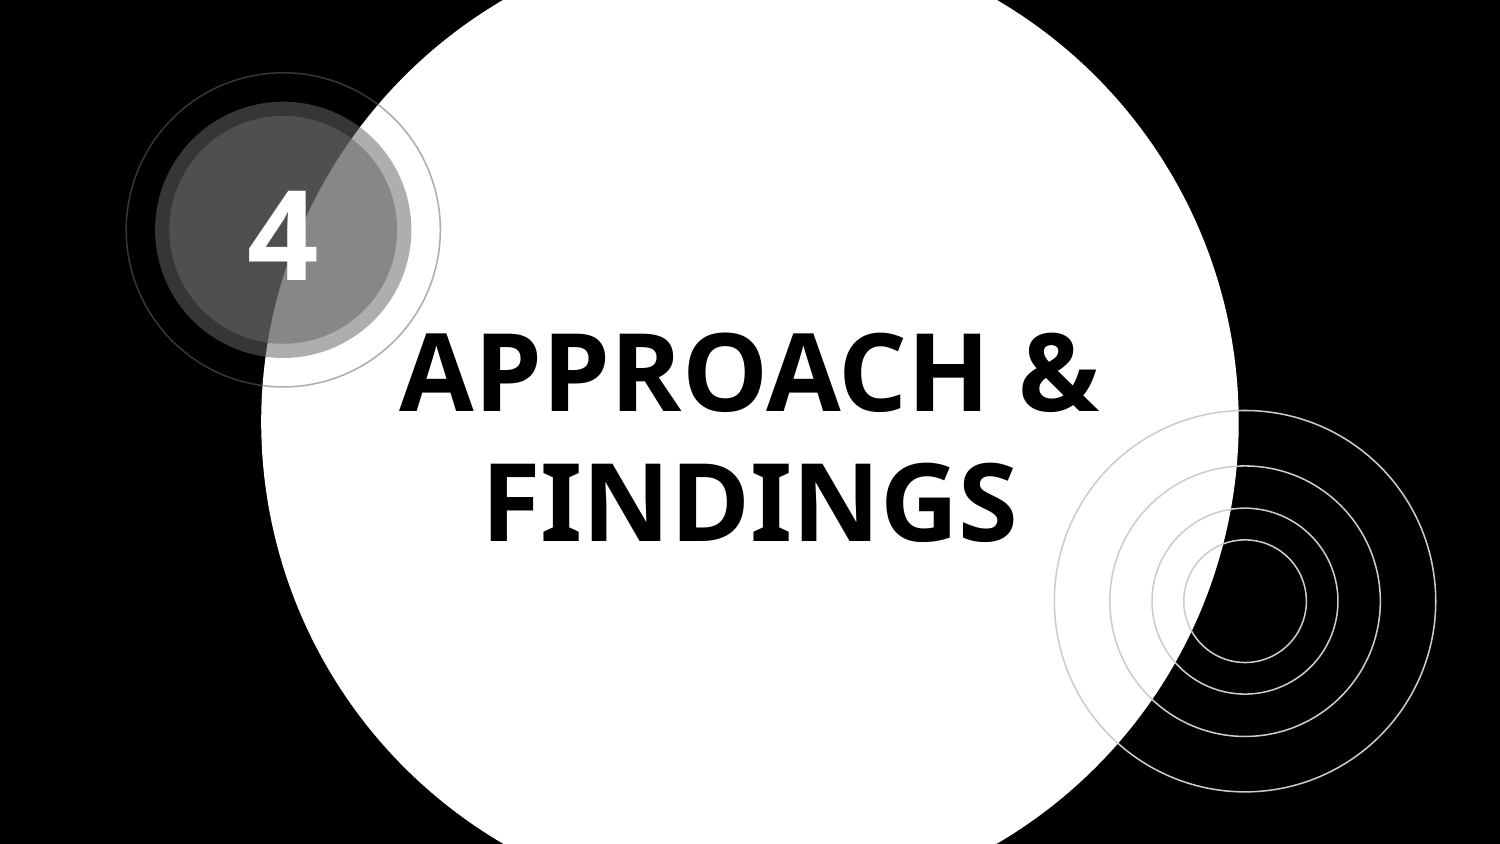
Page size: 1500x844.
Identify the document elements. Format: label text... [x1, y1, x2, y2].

title APPROACH & FINDINGS [307, 265, 1193, 579]
text_box 4 [169, 116, 398, 345]
